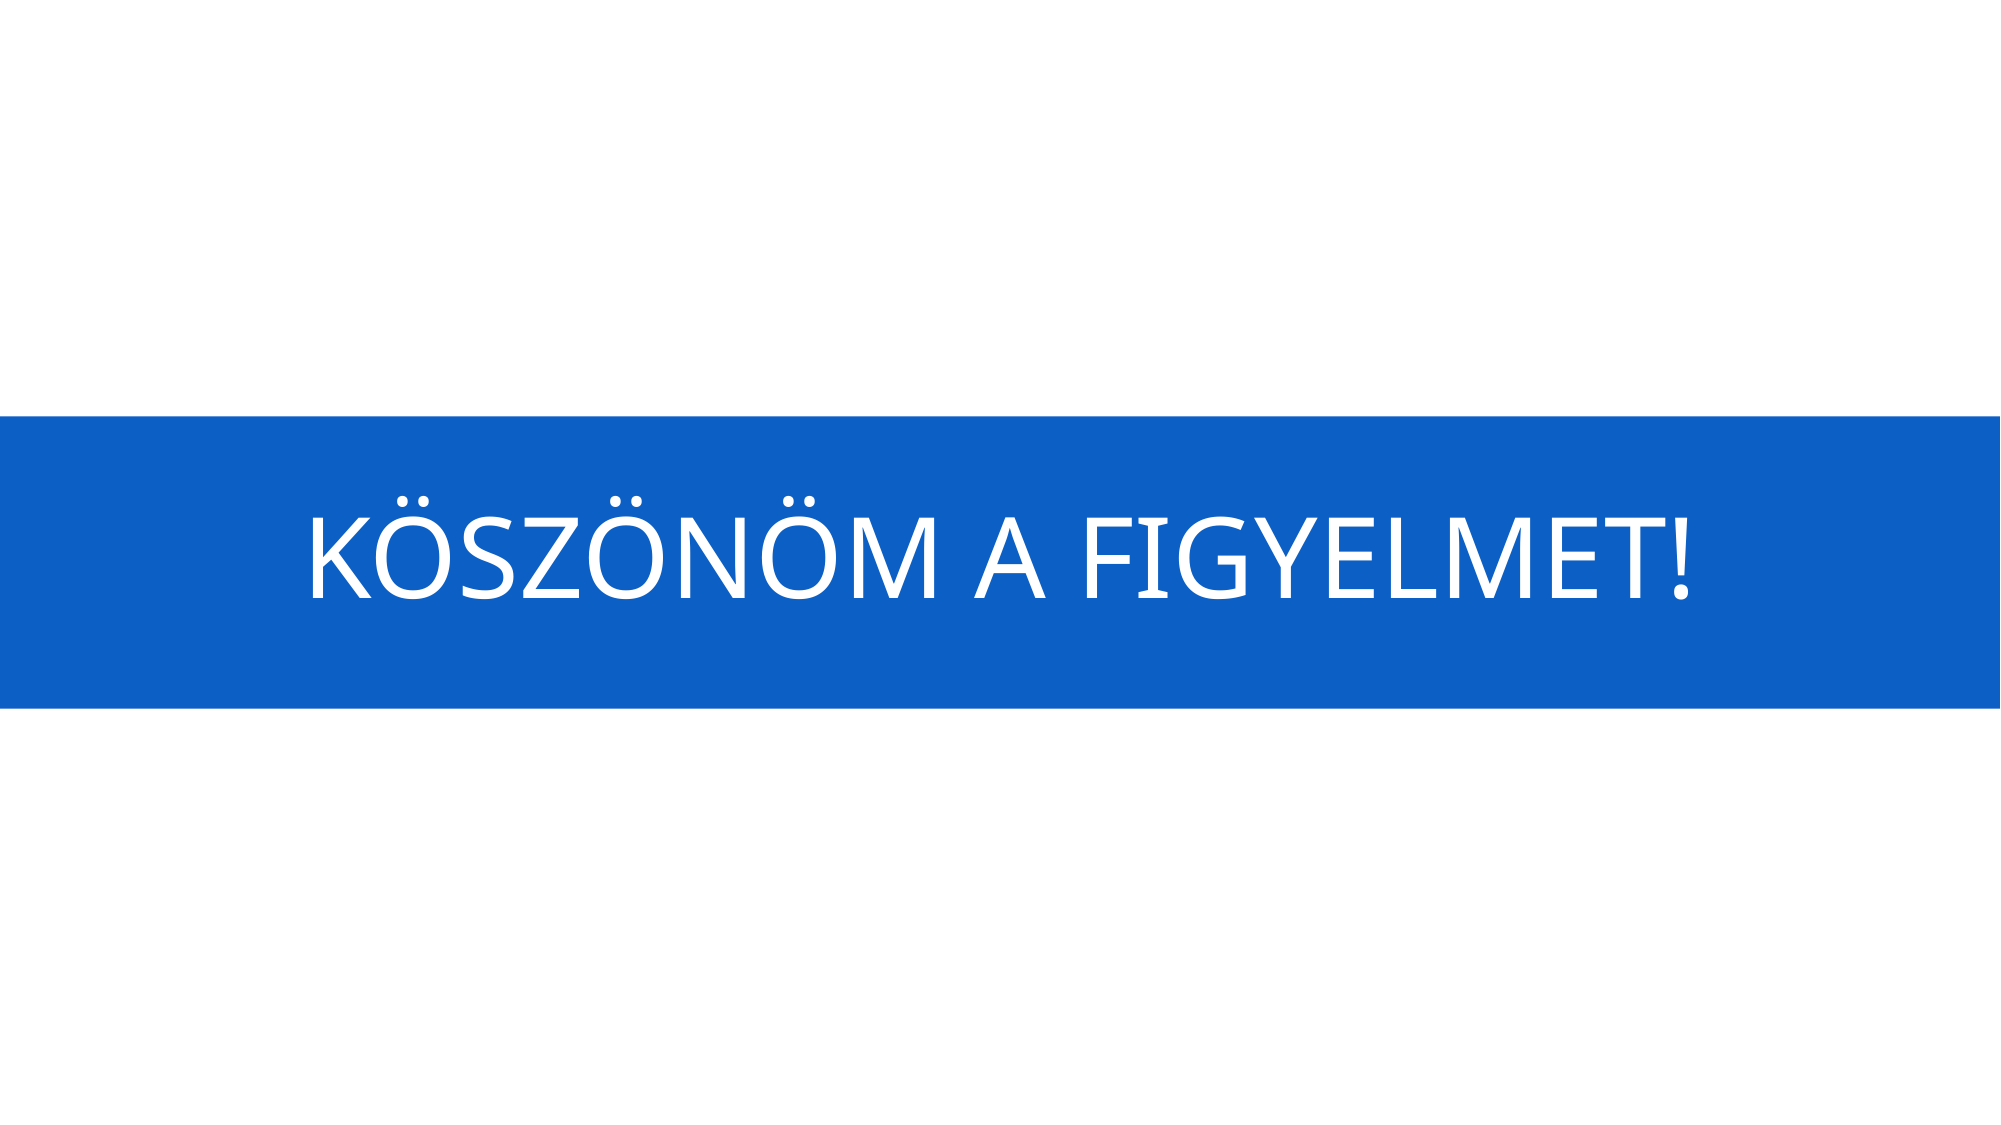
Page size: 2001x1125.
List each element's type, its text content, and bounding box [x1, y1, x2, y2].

title KÖSZÖNÖM A FIGYELMET! [0, 416, 2000, 709]
